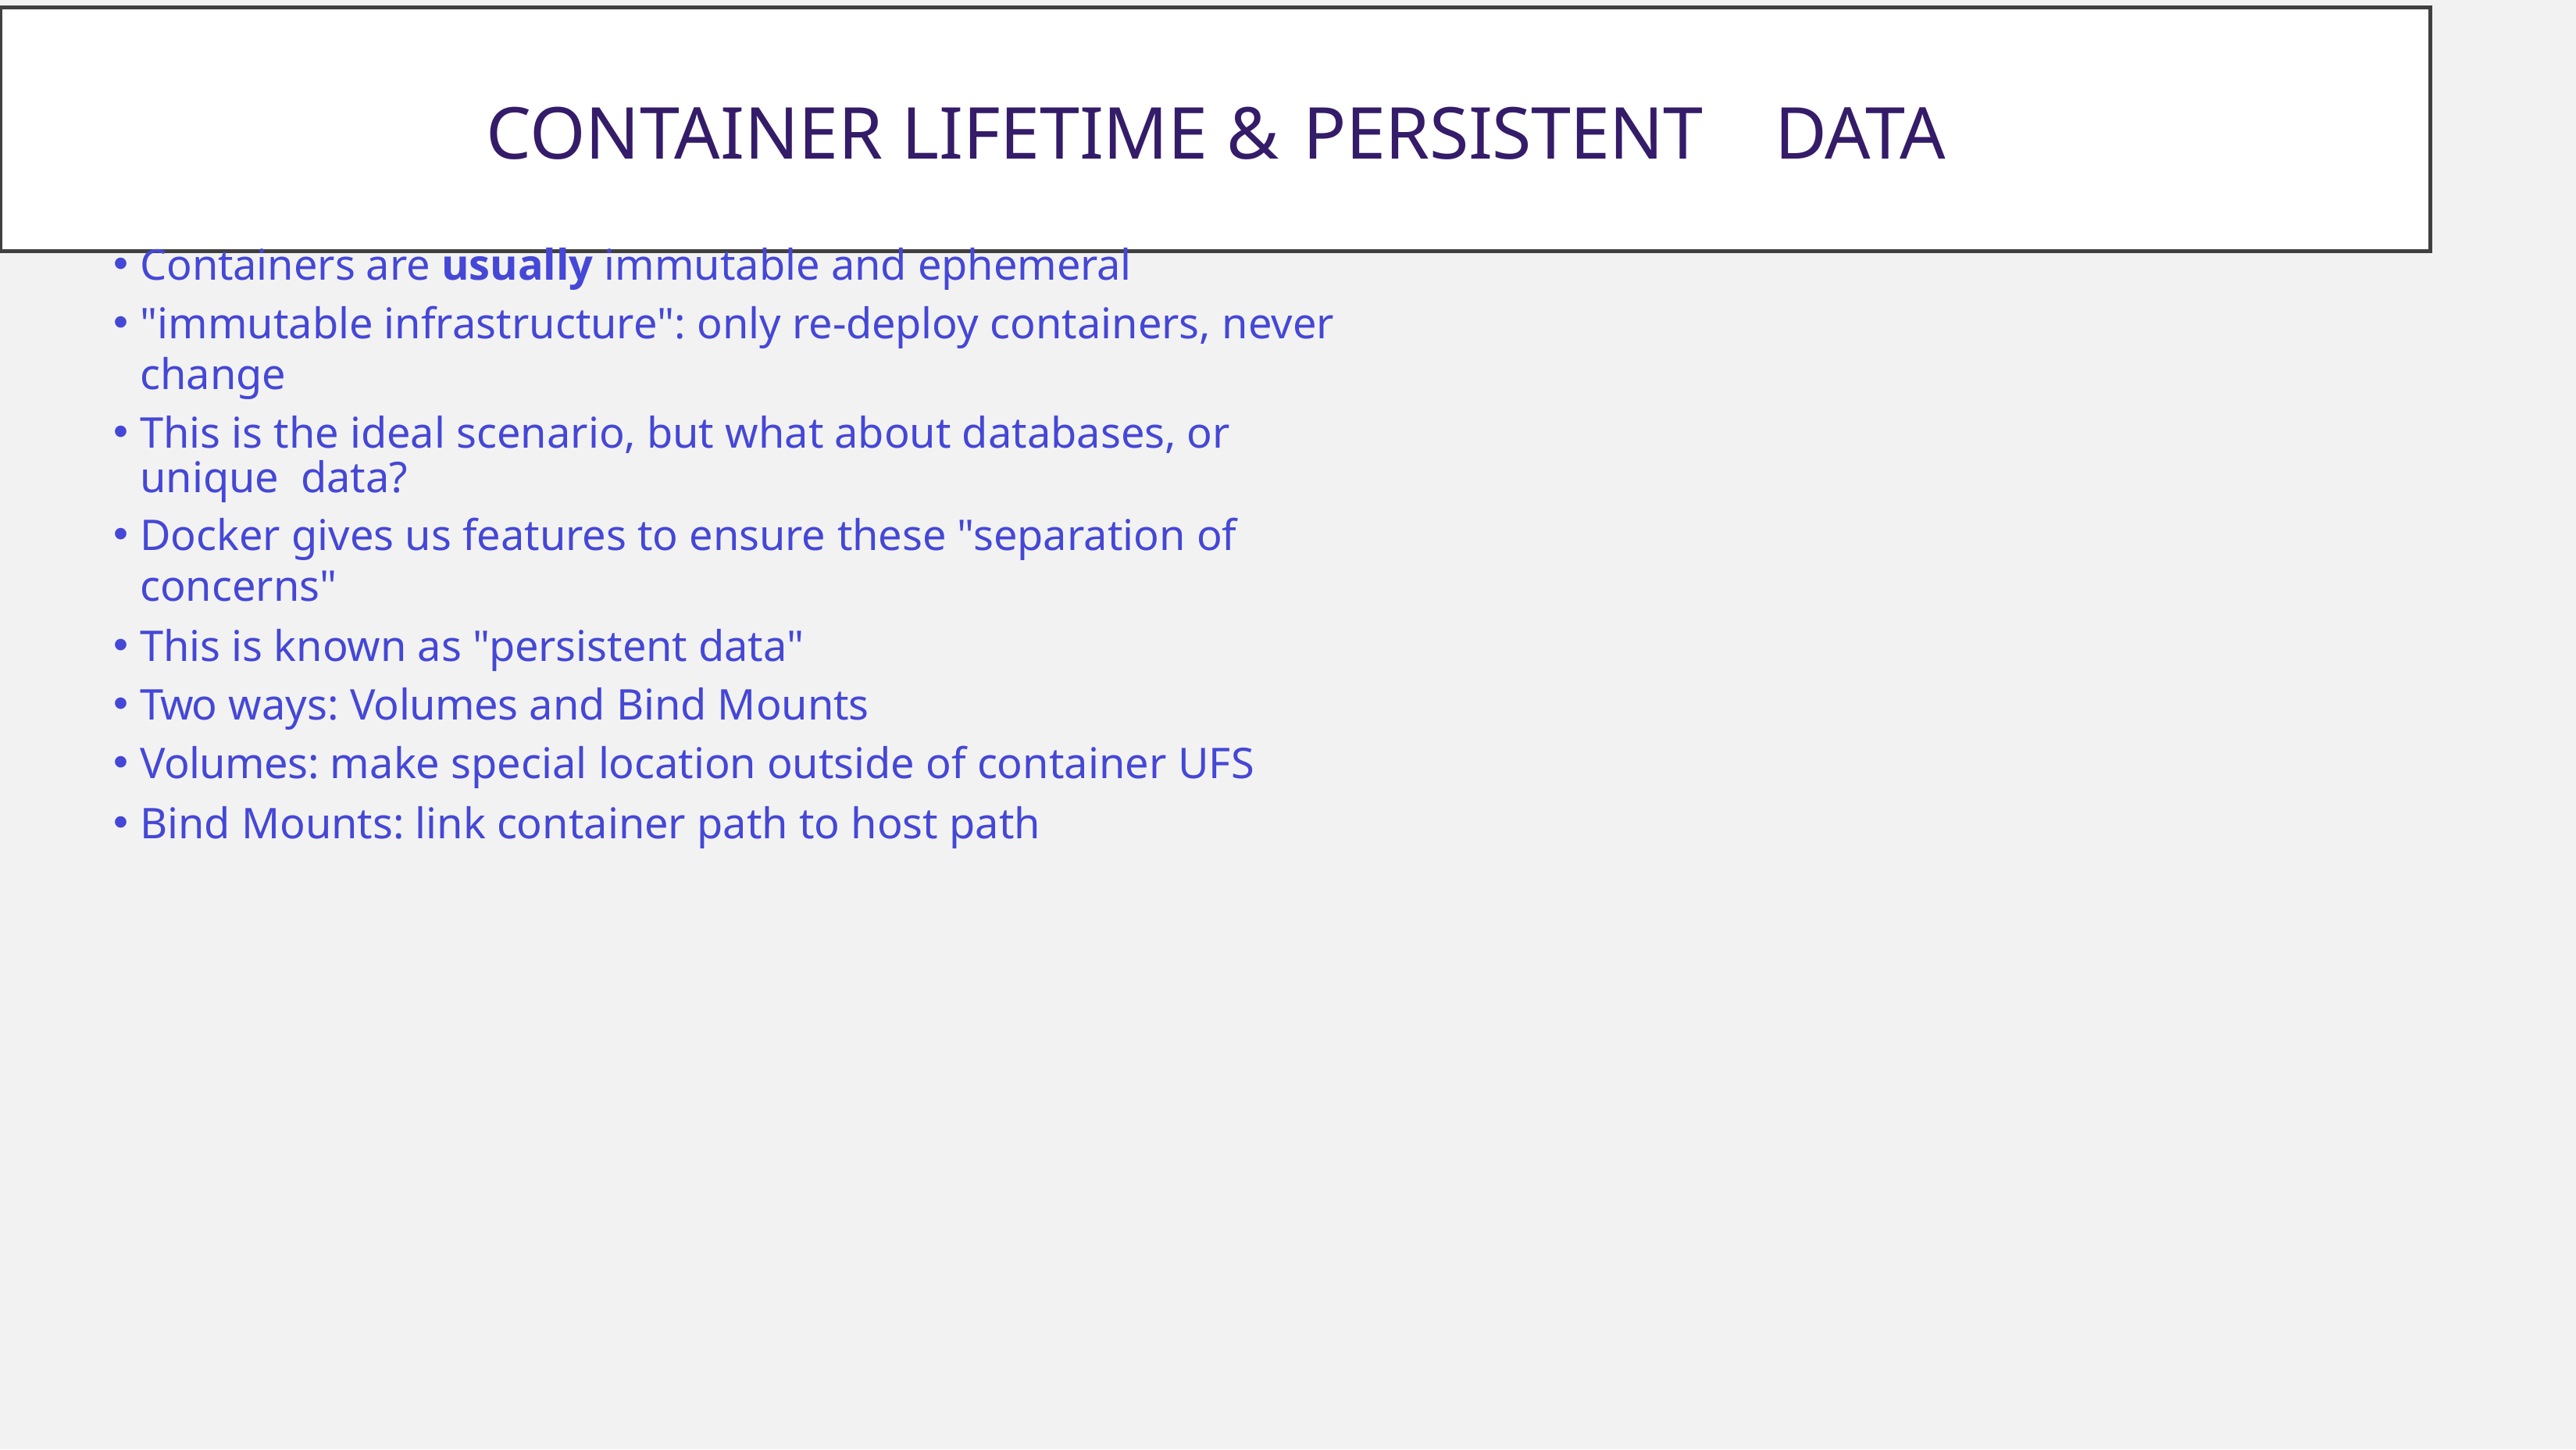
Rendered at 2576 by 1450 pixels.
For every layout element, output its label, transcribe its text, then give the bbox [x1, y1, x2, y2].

title Container Lifetime & Persistent Data [0, 5, 2432, 253]
text_box Containers are usually immutable and ephemeral "immutable infrastructure": only re-deploy containers, never change This is the ideal scenario, but what about databases, or unique data? Docker gives us features to ensure these "separation of concerns" This is known as "persistent data" Two ways: Volumes and Bind Mounts Volumes: make special location outside of container UFS Bind Mounts: link container path to host path [112, 228, 1444, 848]
